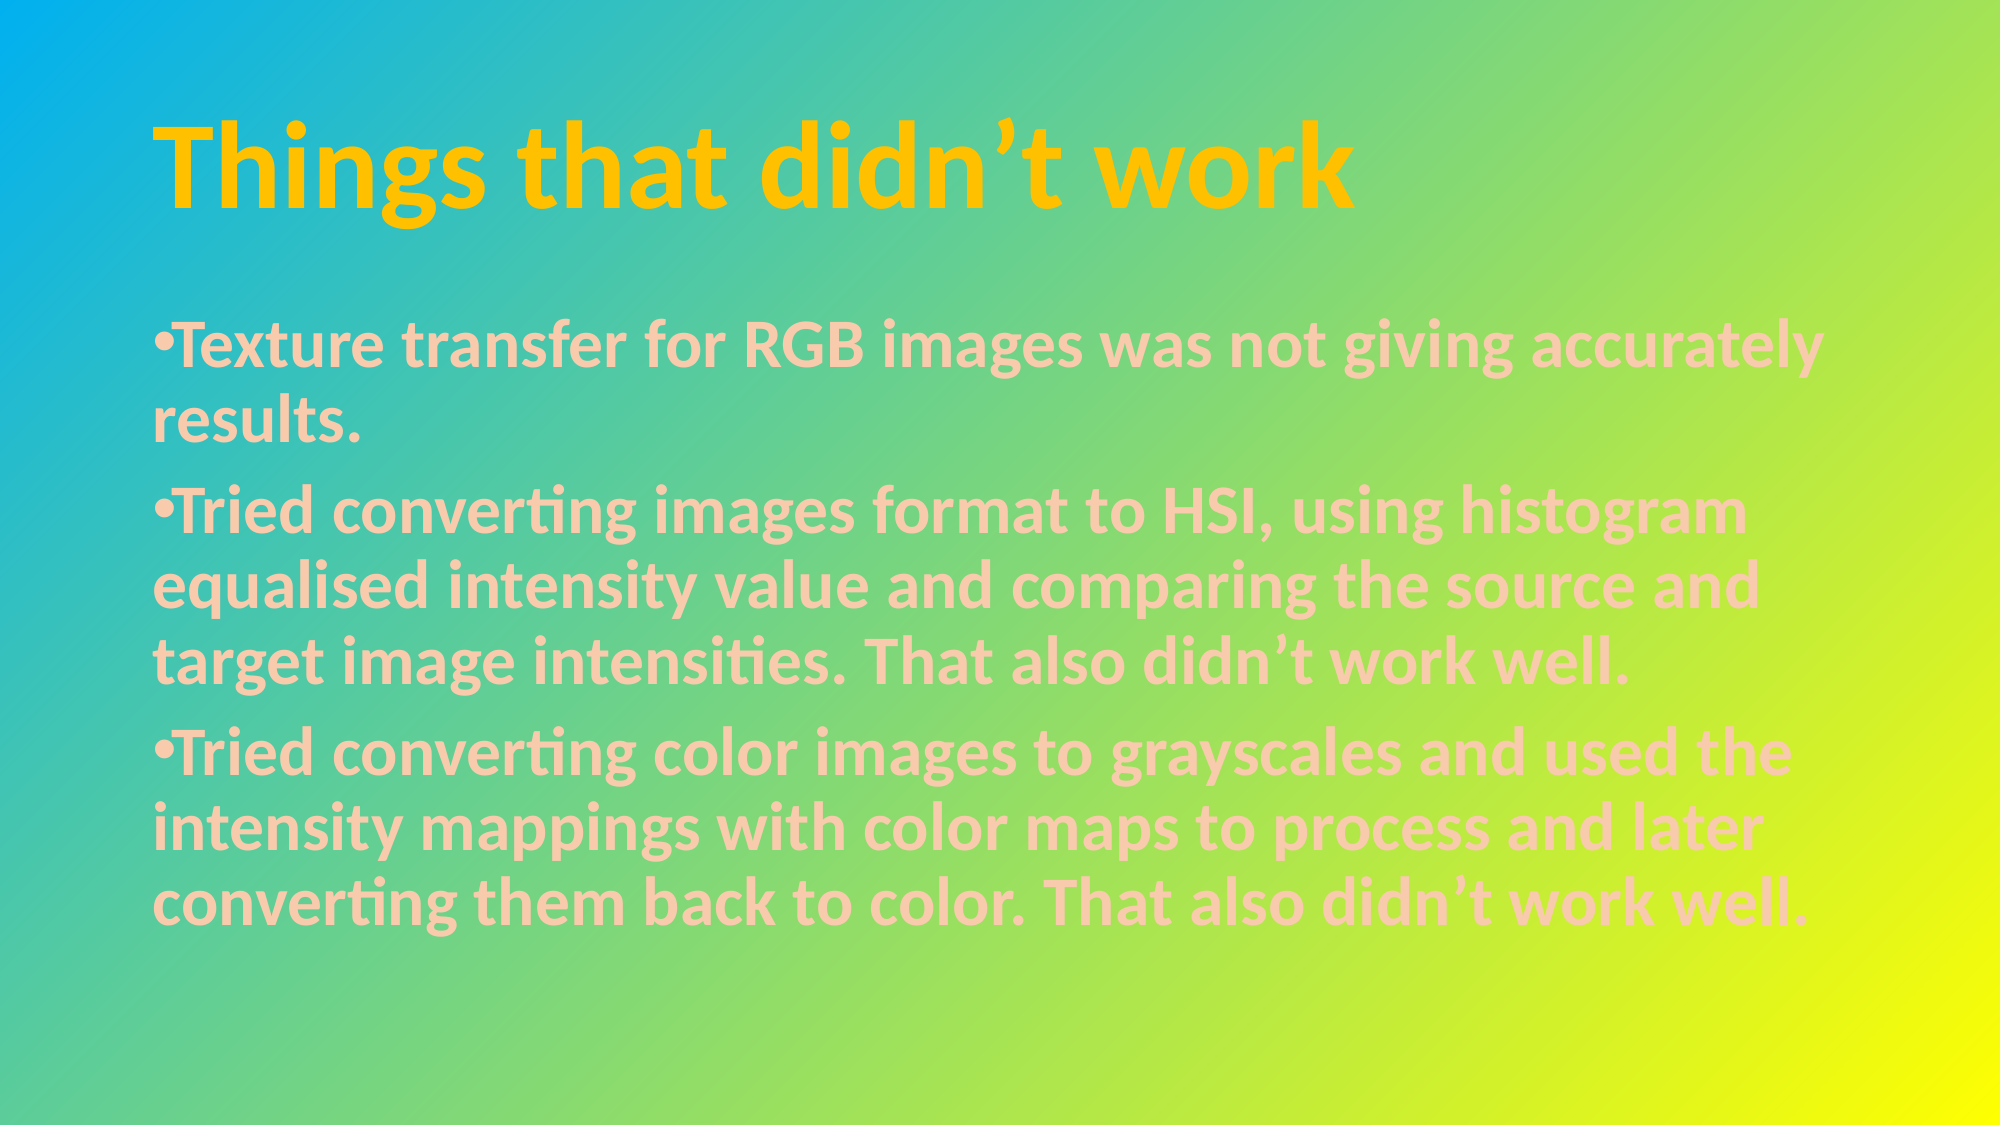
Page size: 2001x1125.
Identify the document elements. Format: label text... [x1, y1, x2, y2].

list Texture transfer for RGB images was not giving accurately results. Tried converting images format to HSI, using histogram equalised intensity value and comparing the source and target image intensities. That also didn’t work well. Tried converting color images to grayscales and used the intensity mappings with color maps to process and later converting them back to color. That also didn’t work well. [137, 299, 1863, 1014]
title Things that didn’t work [137, 59, 1863, 278]
